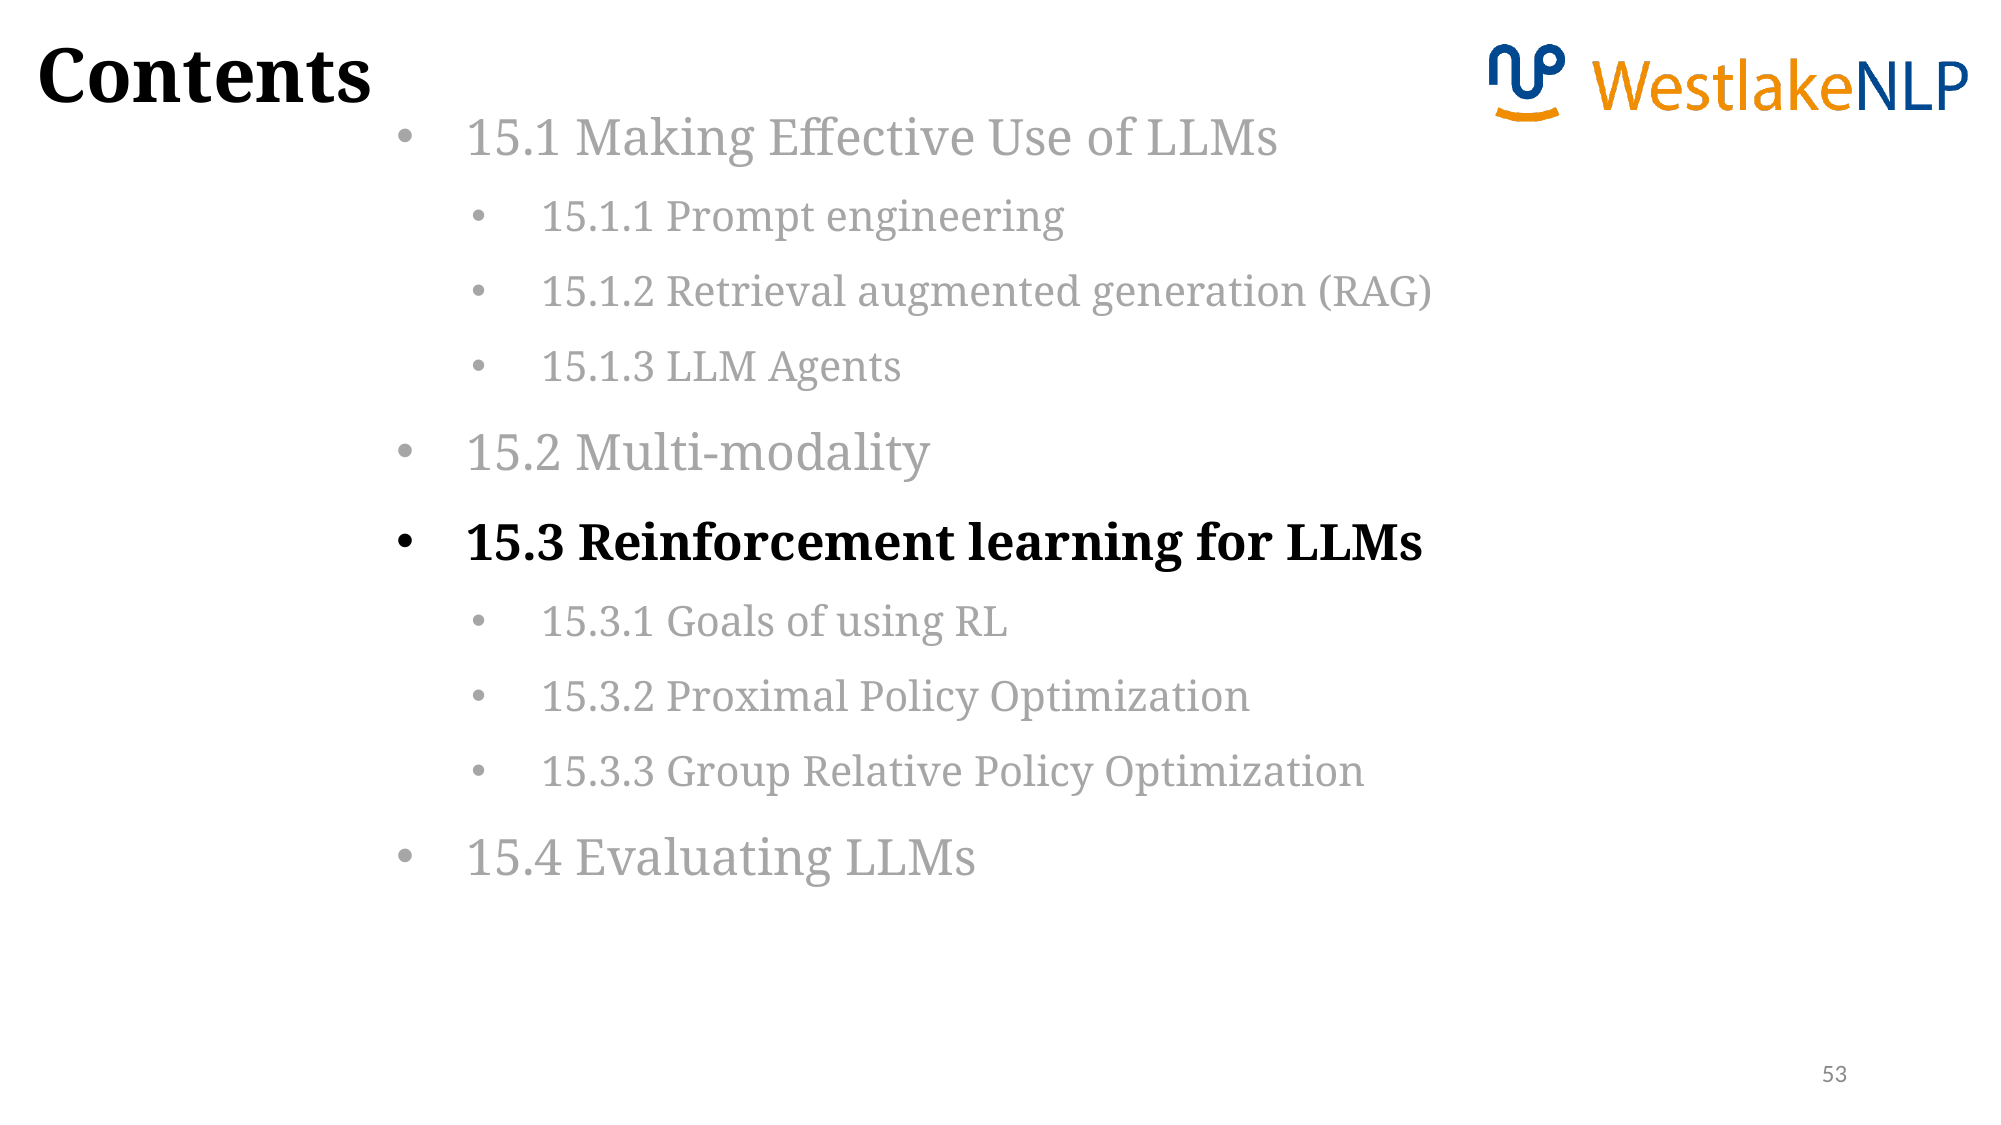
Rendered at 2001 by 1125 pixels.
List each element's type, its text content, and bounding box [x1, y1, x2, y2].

picture [1459, 0, 2000, 170]
text_box Contents [22, 19, 523, 125]
slide_number 53 [1412, 1042, 1863, 1103]
text_box 15.1 Making Effective Use of LLMs 15.1.1 Prompt engineering 15.1.2 Retrieval augmented generation (RAG) 15.1.3 LLM Agents 15.2 Multi-modality 15.3 Reinforcement learning for LLMs 15.3.1 Goals of using RL 15.3.2 Proximal Policy Optimization 15.3.3 Group Relative Policy Optimization 15.4 Evaluating LLMs [381, 67, 1936, 893]
